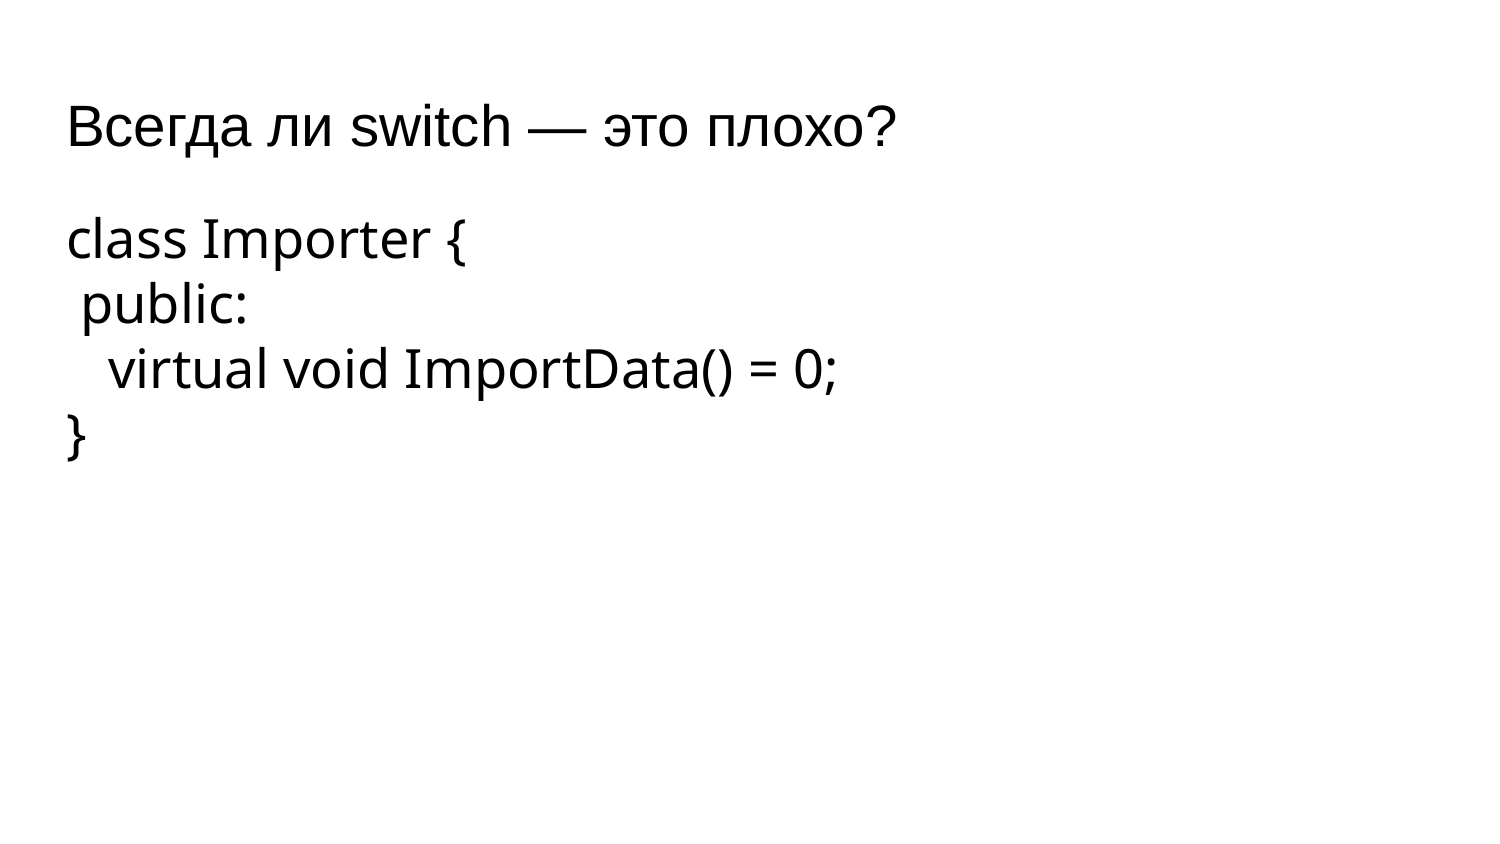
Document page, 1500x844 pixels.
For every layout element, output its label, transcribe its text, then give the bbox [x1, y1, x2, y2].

title Всегда ли switch — это плохо? [51, 72, 1449, 167]
list class Importer { public: virtual void ImportData() = 0; } [51, 189, 1449, 750]
